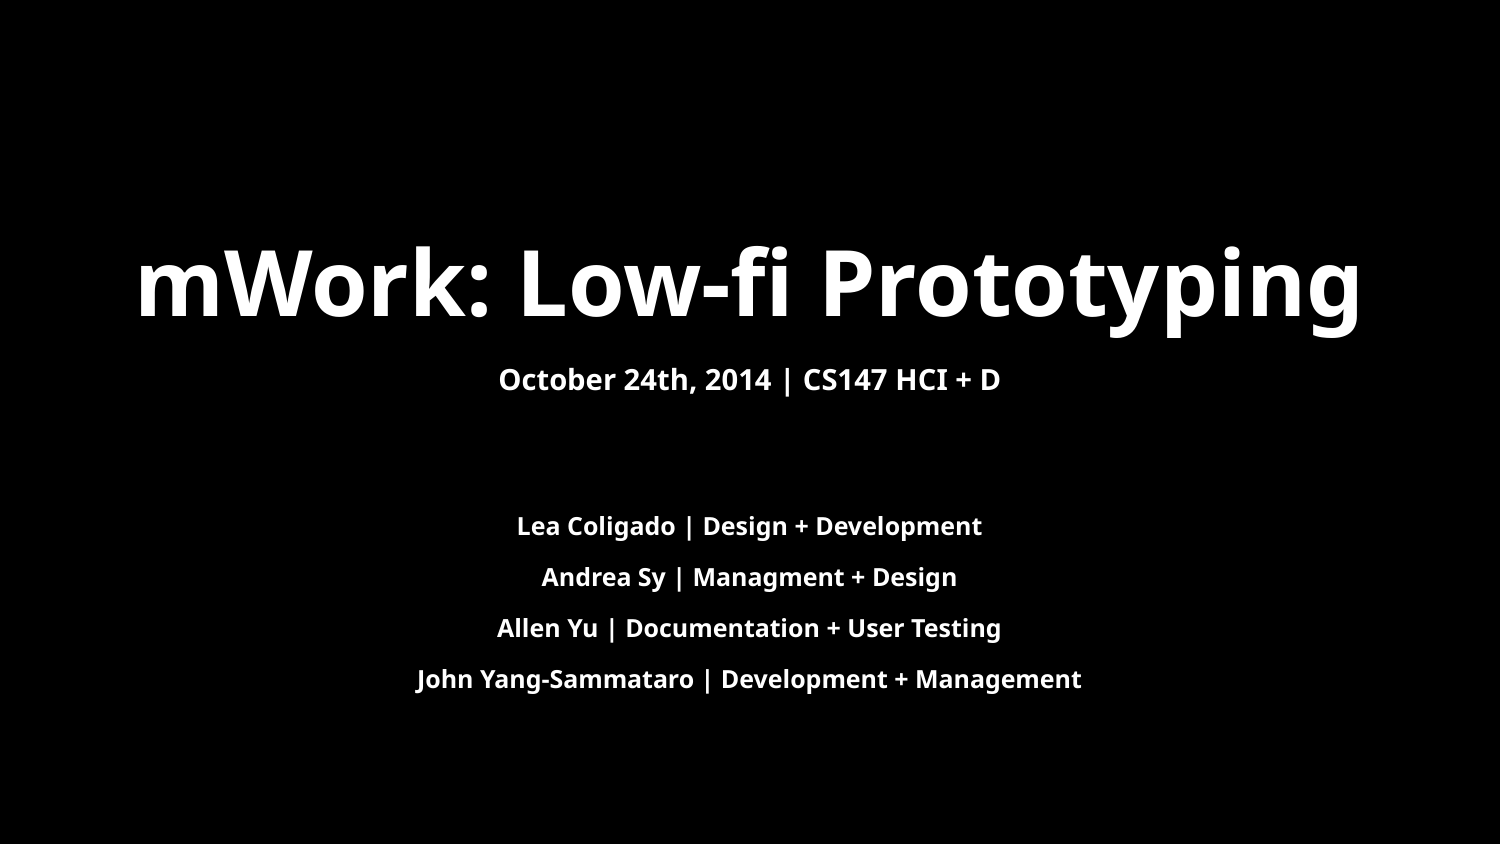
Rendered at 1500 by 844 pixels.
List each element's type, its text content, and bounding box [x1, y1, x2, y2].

subtitle October 24th, 2014 | CS147 HCI + D Lea Coligado | Design + Development Andrea Sy | Managment + Design Allen Yu | Documentation + User Testing John Yang-Sammataro | Development + Management [112, 340, 1388, 470]
title mWork: Low-fi Prototyping [112, 159, 1388, 340]
